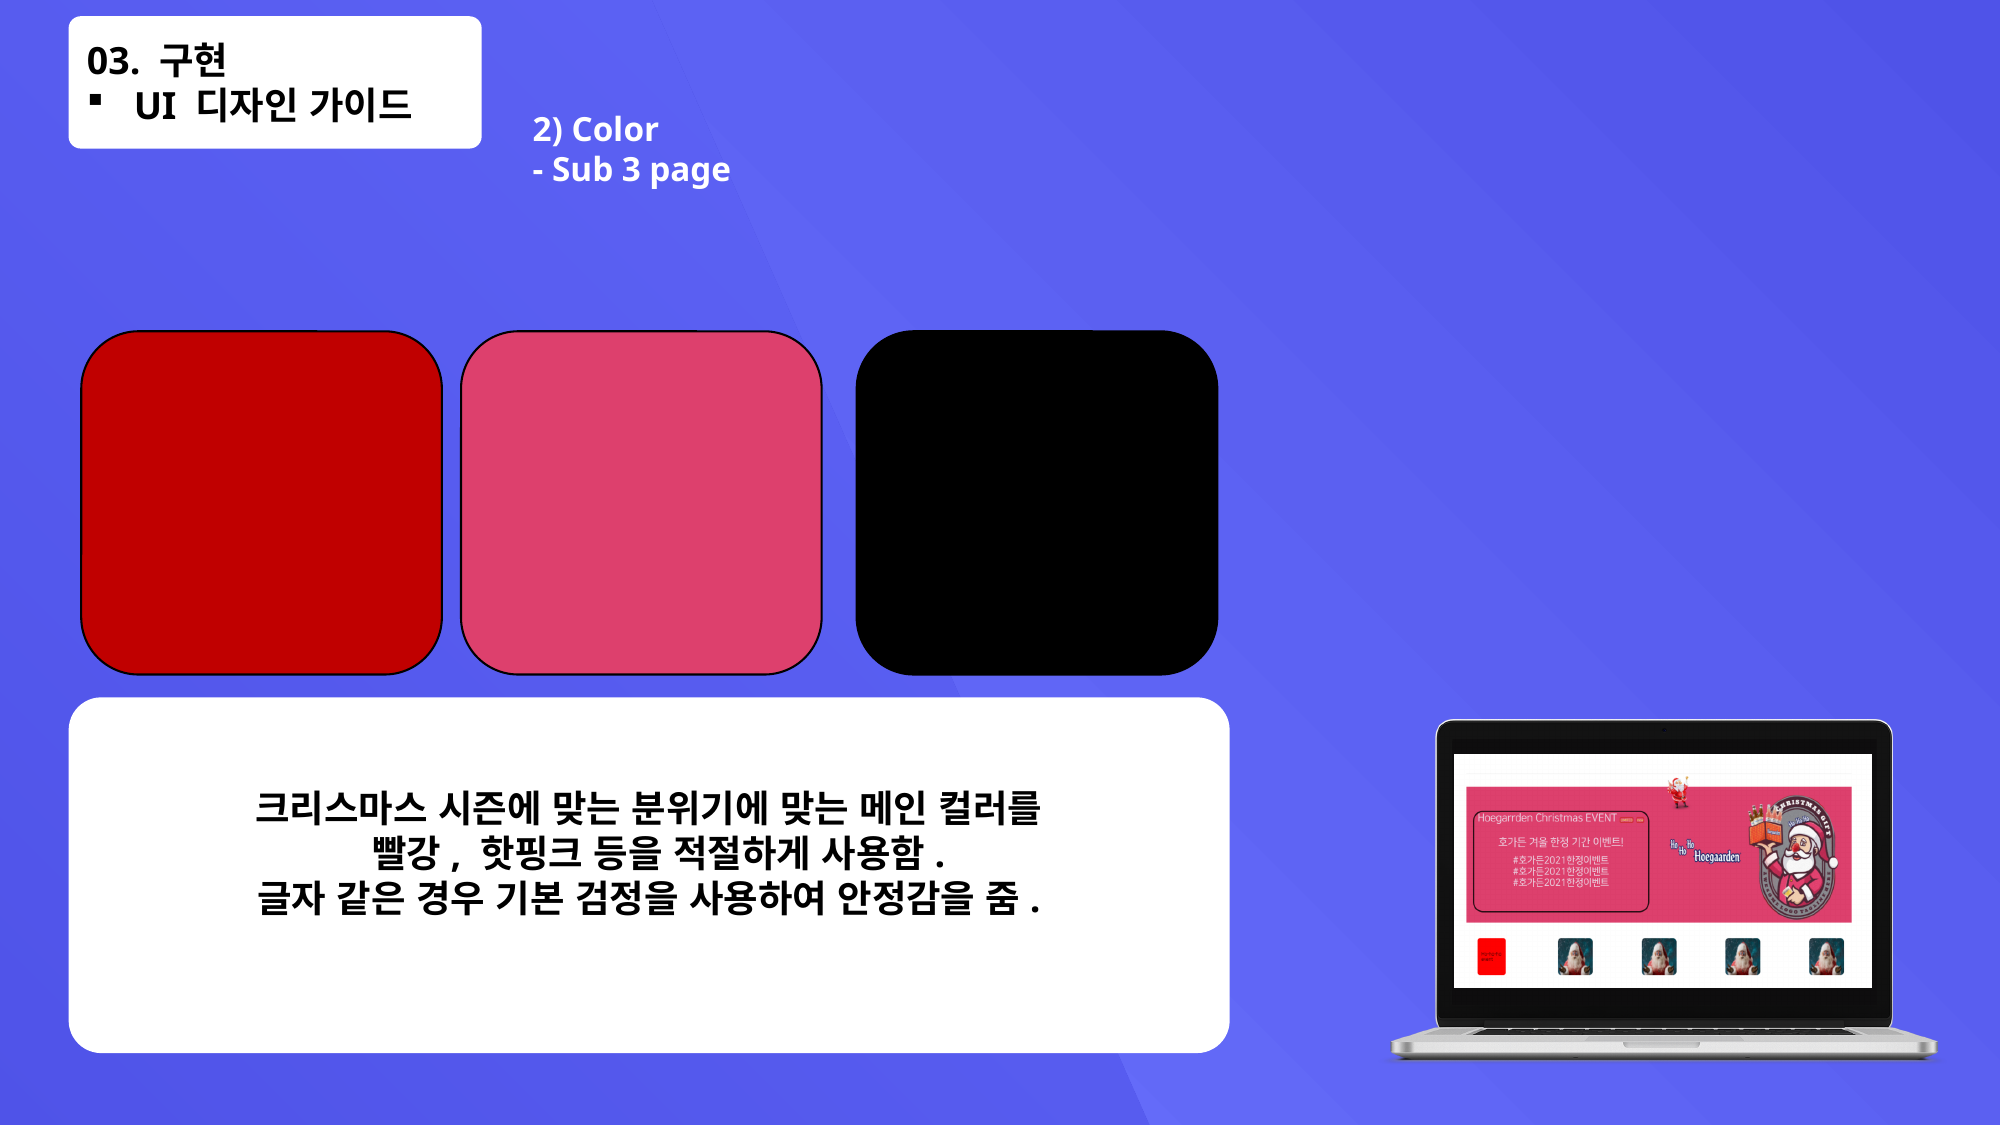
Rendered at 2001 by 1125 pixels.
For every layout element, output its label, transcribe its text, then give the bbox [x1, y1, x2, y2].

text_box [459, 330, 823, 676]
text_box 03. 구현 UI 디자인 가이드 [68, 16, 482, 149]
text_box 크리스마스 시즌에 맞는 분위기에 맞는 메인 컬러를 빨강, 핫핑크 등을 적절하게 사용함. 글자 같은 경우 기본 검정을 사용하여 안정감을 줌. [68, 697, 1230, 1054]
text_box [892, 621, 1843, 698]
text_box [80, 330, 443, 676]
text_box [855, 330, 1219, 676]
text_box 2) Color - Sub 3 page [517, 100, 1468, 196]
picture [1378, 719, 1948, 1065]
